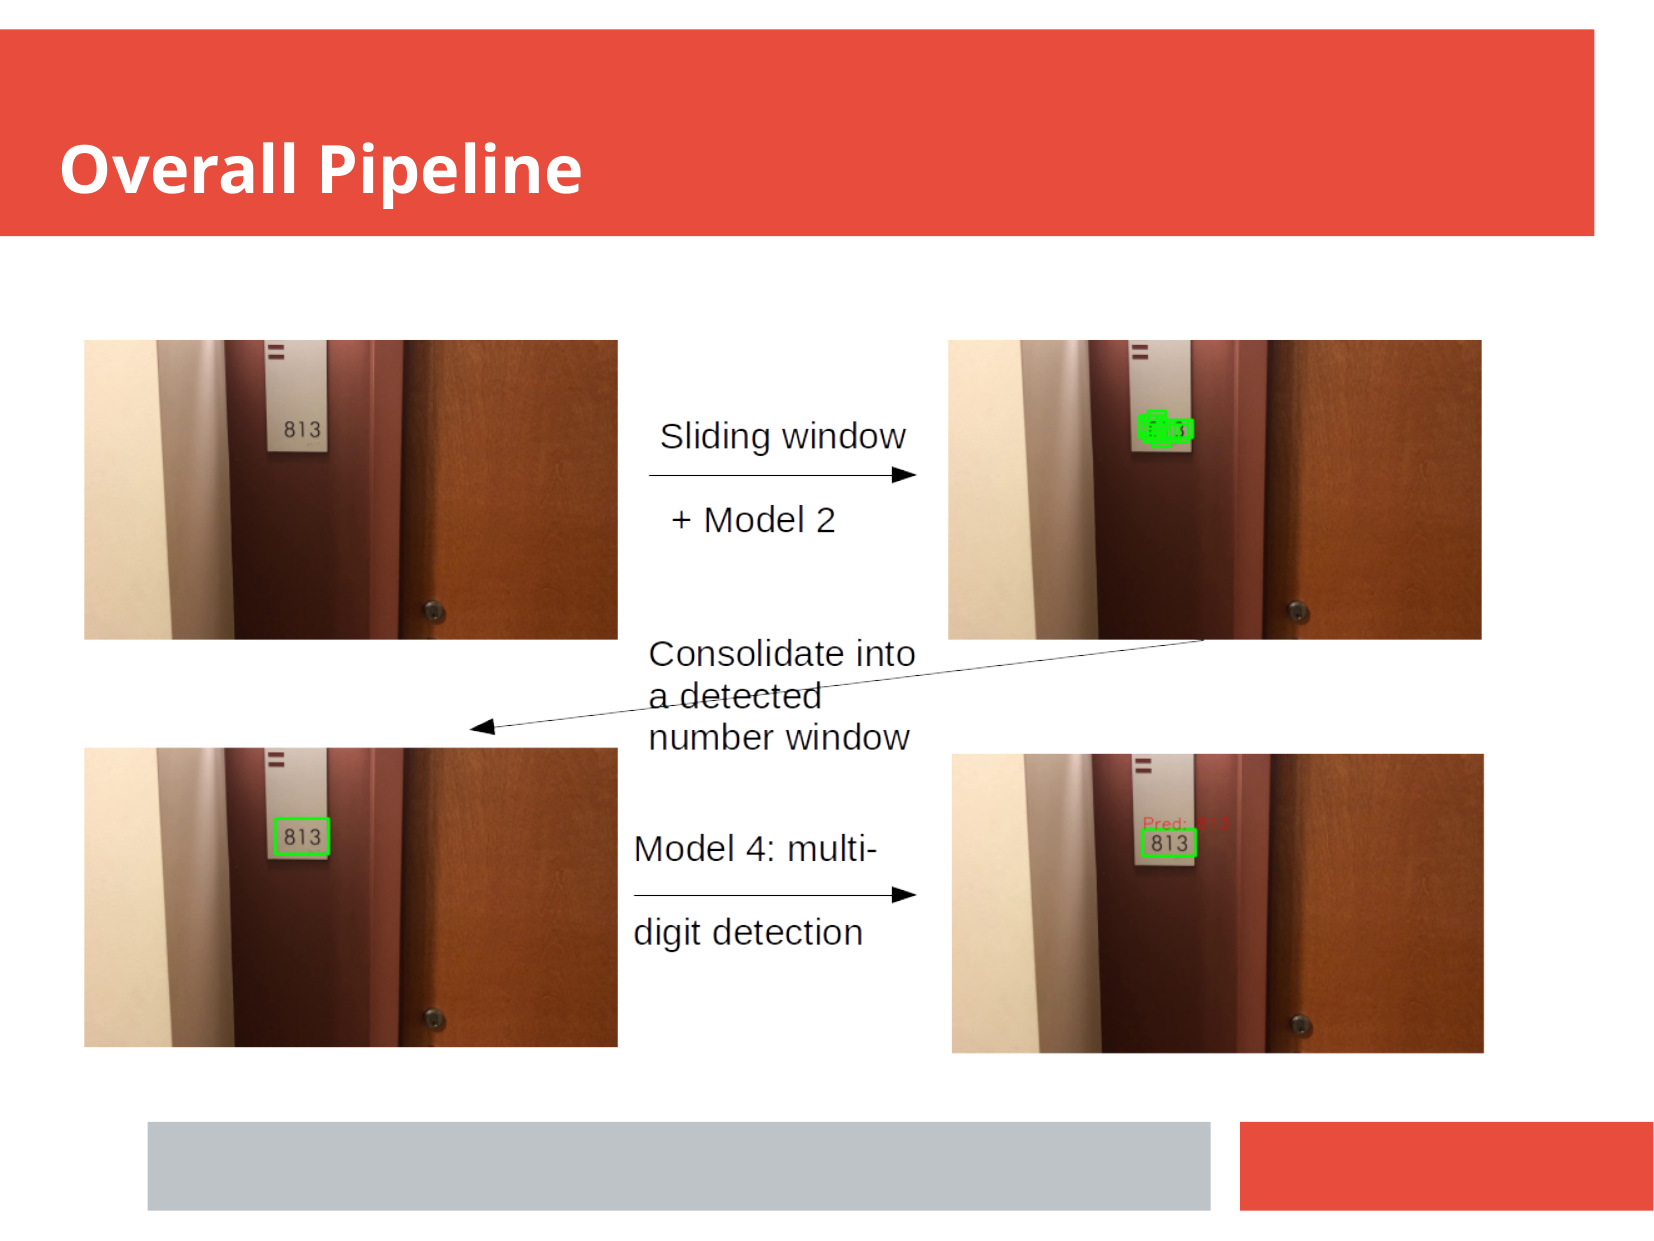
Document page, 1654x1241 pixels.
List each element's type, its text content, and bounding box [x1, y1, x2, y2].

picture [32, 235, 1654, 1166]
text_box Overall Pipeline [58, 58, 1595, 207]
